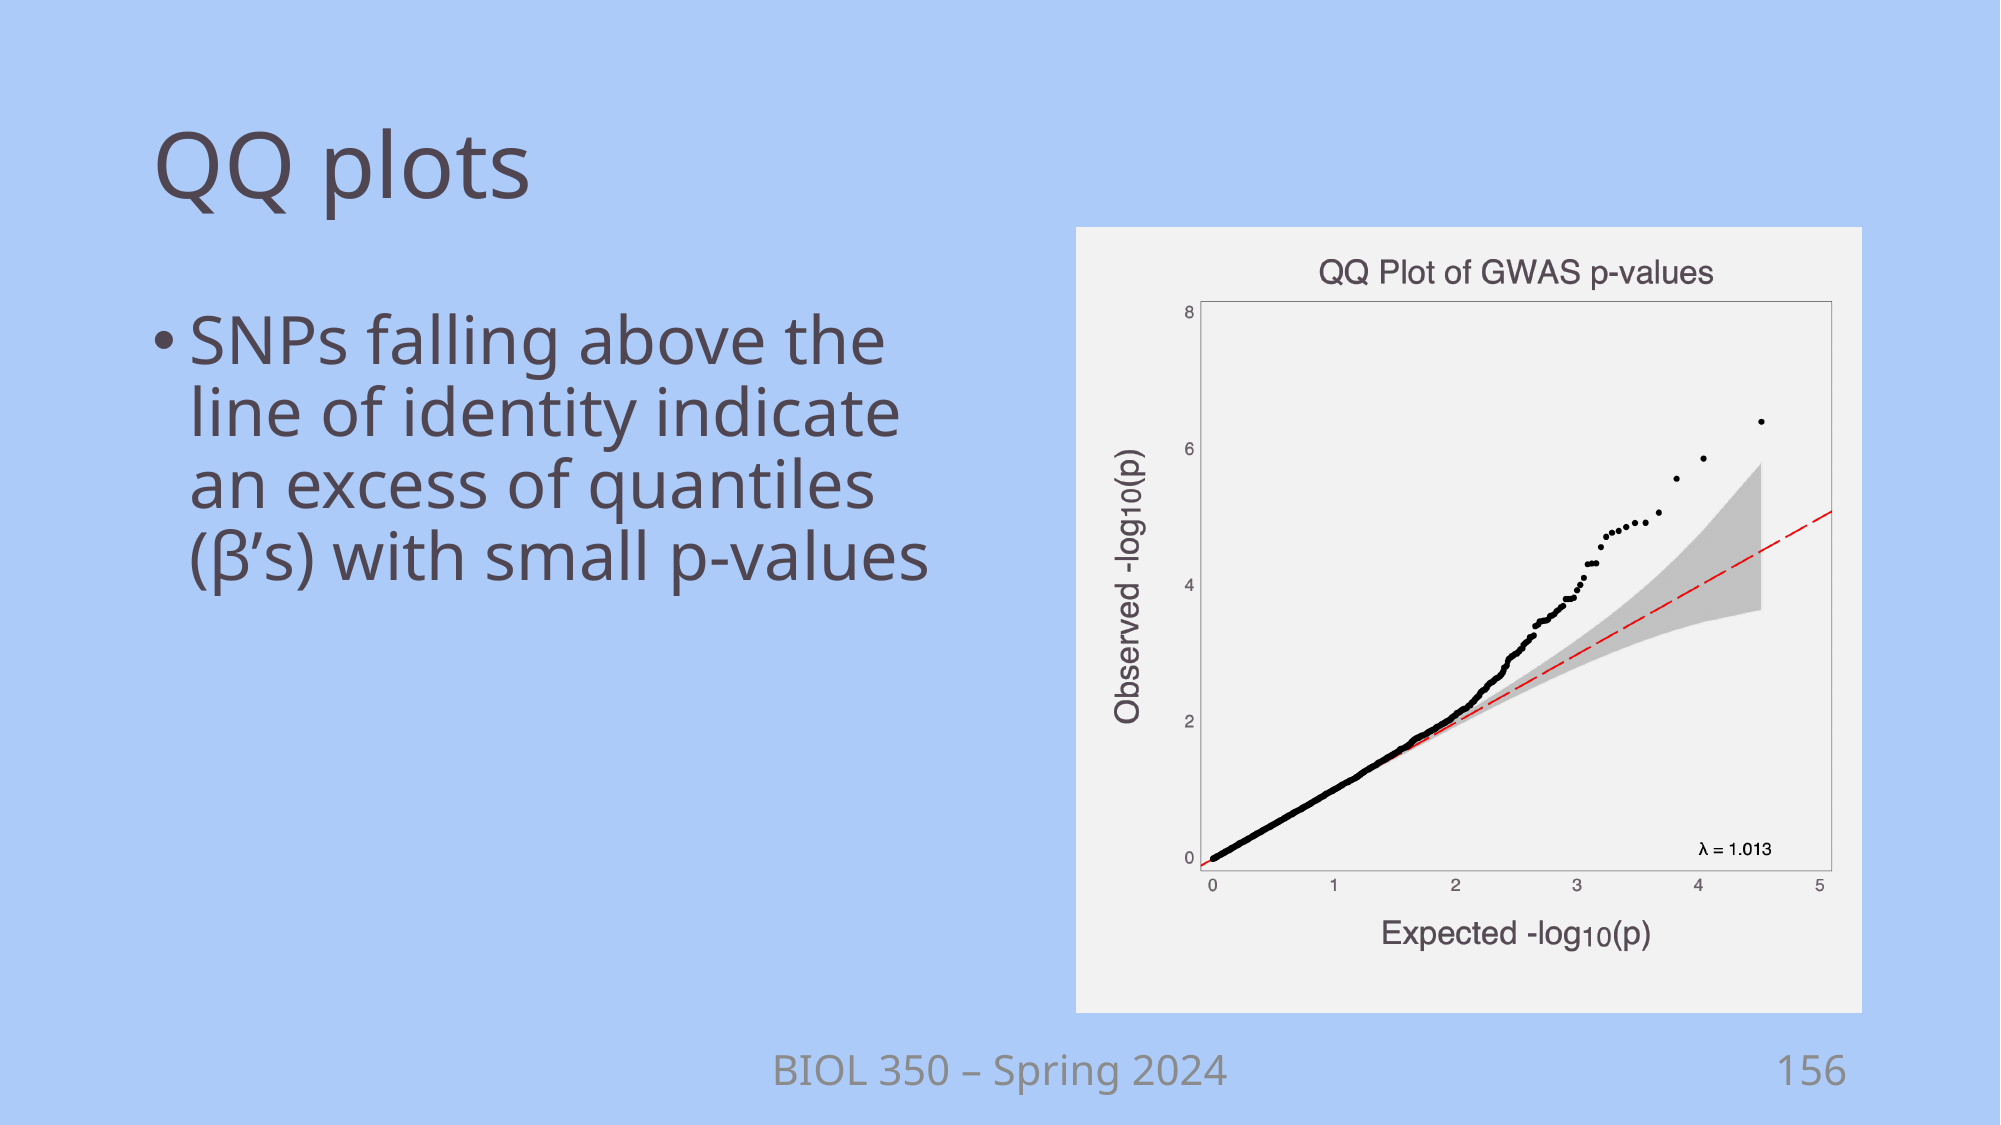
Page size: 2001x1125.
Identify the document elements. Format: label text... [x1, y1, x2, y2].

footer BIOL 350 – Spring 2024 [662, 1042, 1338, 1103]
slide_number 156 [1412, 1042, 1863, 1103]
list SNPs falling above the line of identity indicate an excess of quantiles (β’s) with small p-values [137, 299, 988, 1014]
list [1076, 227, 1863, 1014]
title QQ plots [137, 59, 1863, 278]
